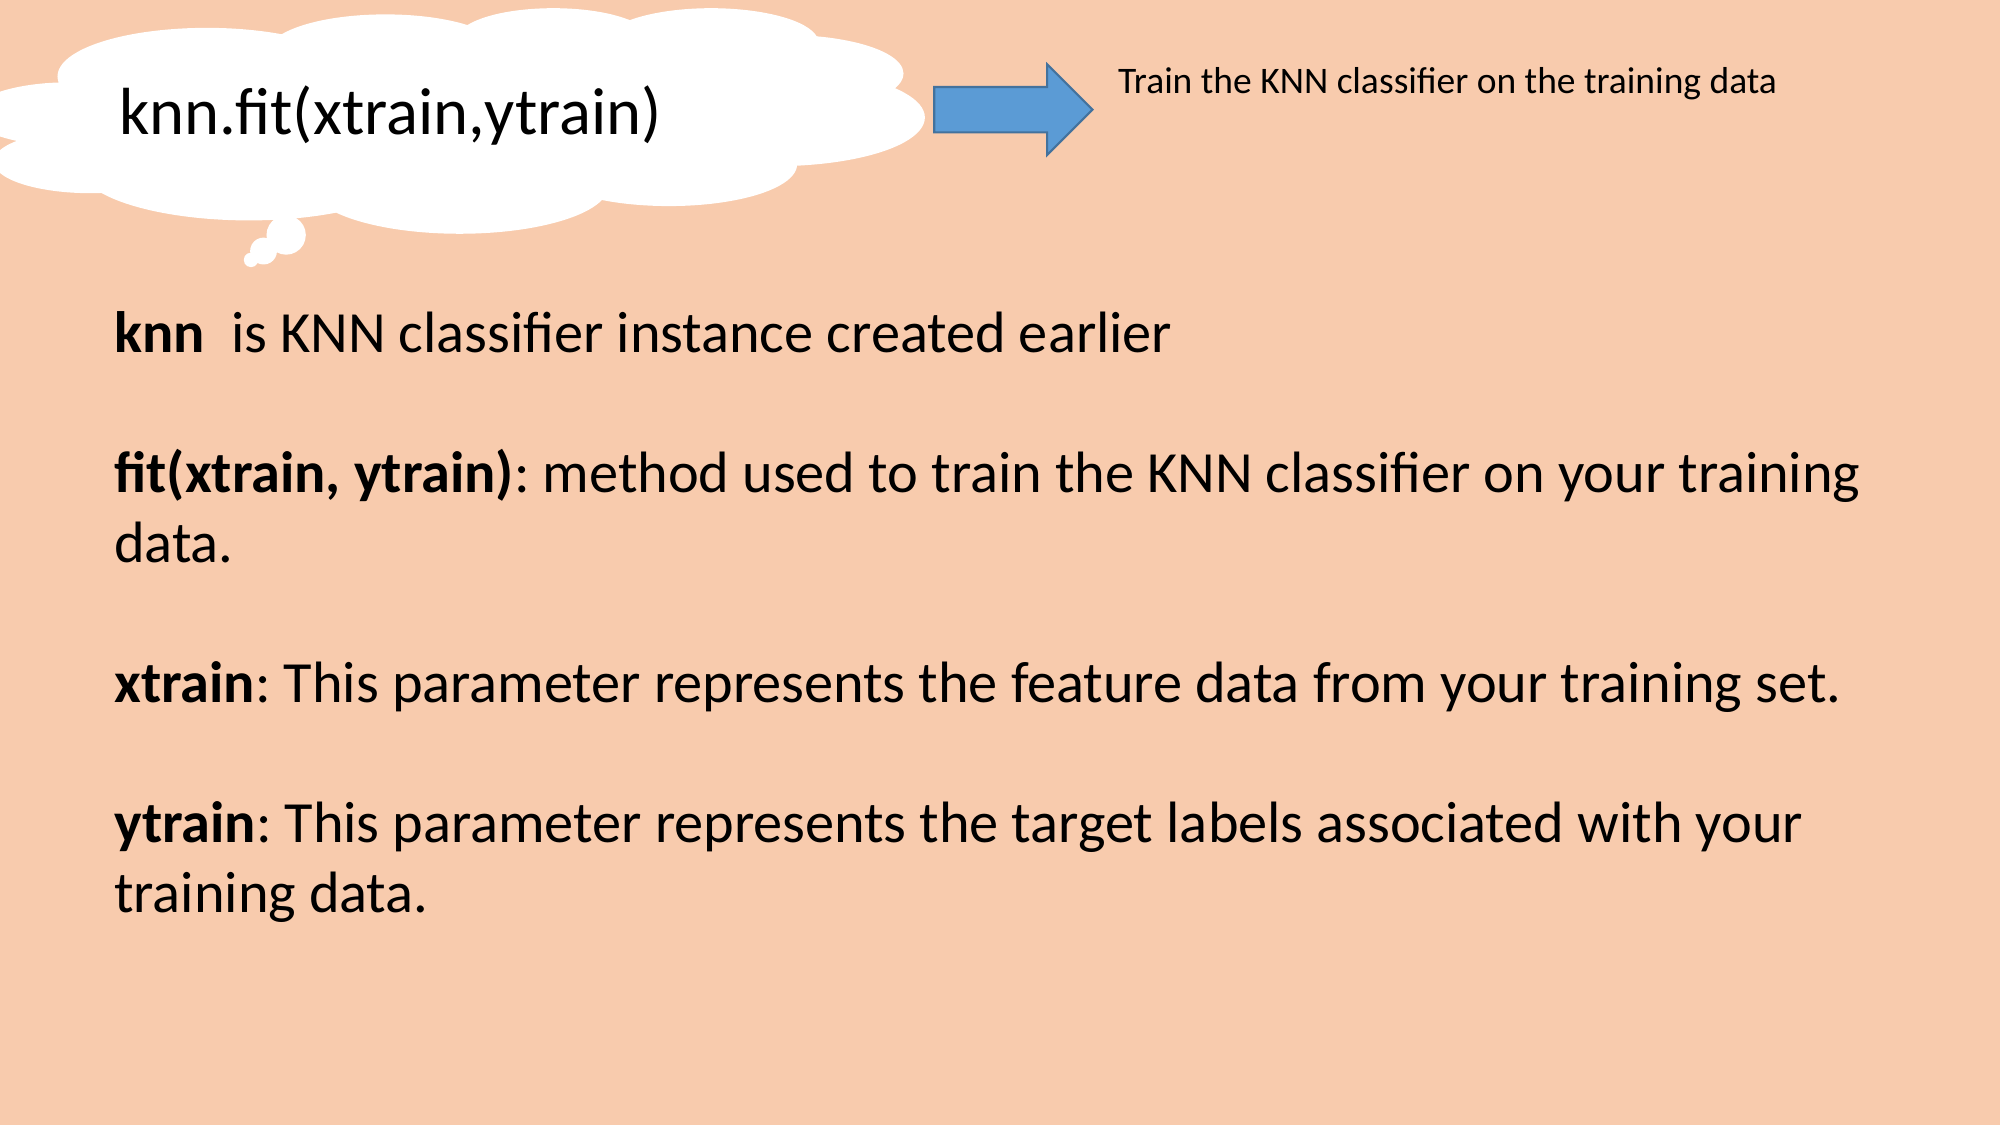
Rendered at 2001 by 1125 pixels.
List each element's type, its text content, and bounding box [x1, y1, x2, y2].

text_box knn.fit(xtrain,ytrain) [0, 8, 925, 268]
text_box knn is KNN classifier instance created earlier fit(xtrain, ytrain): method used to train the KNN classifier on your training data. xtrain: This parameter represents the feature data from your training set. ytrain: This parameter represents the target labels associated with your training data. [99, 287, 1930, 932]
text_box Train the KNN classifier on the training data [1103, 48, 1930, 109]
text_box [933, 61, 1094, 158]
